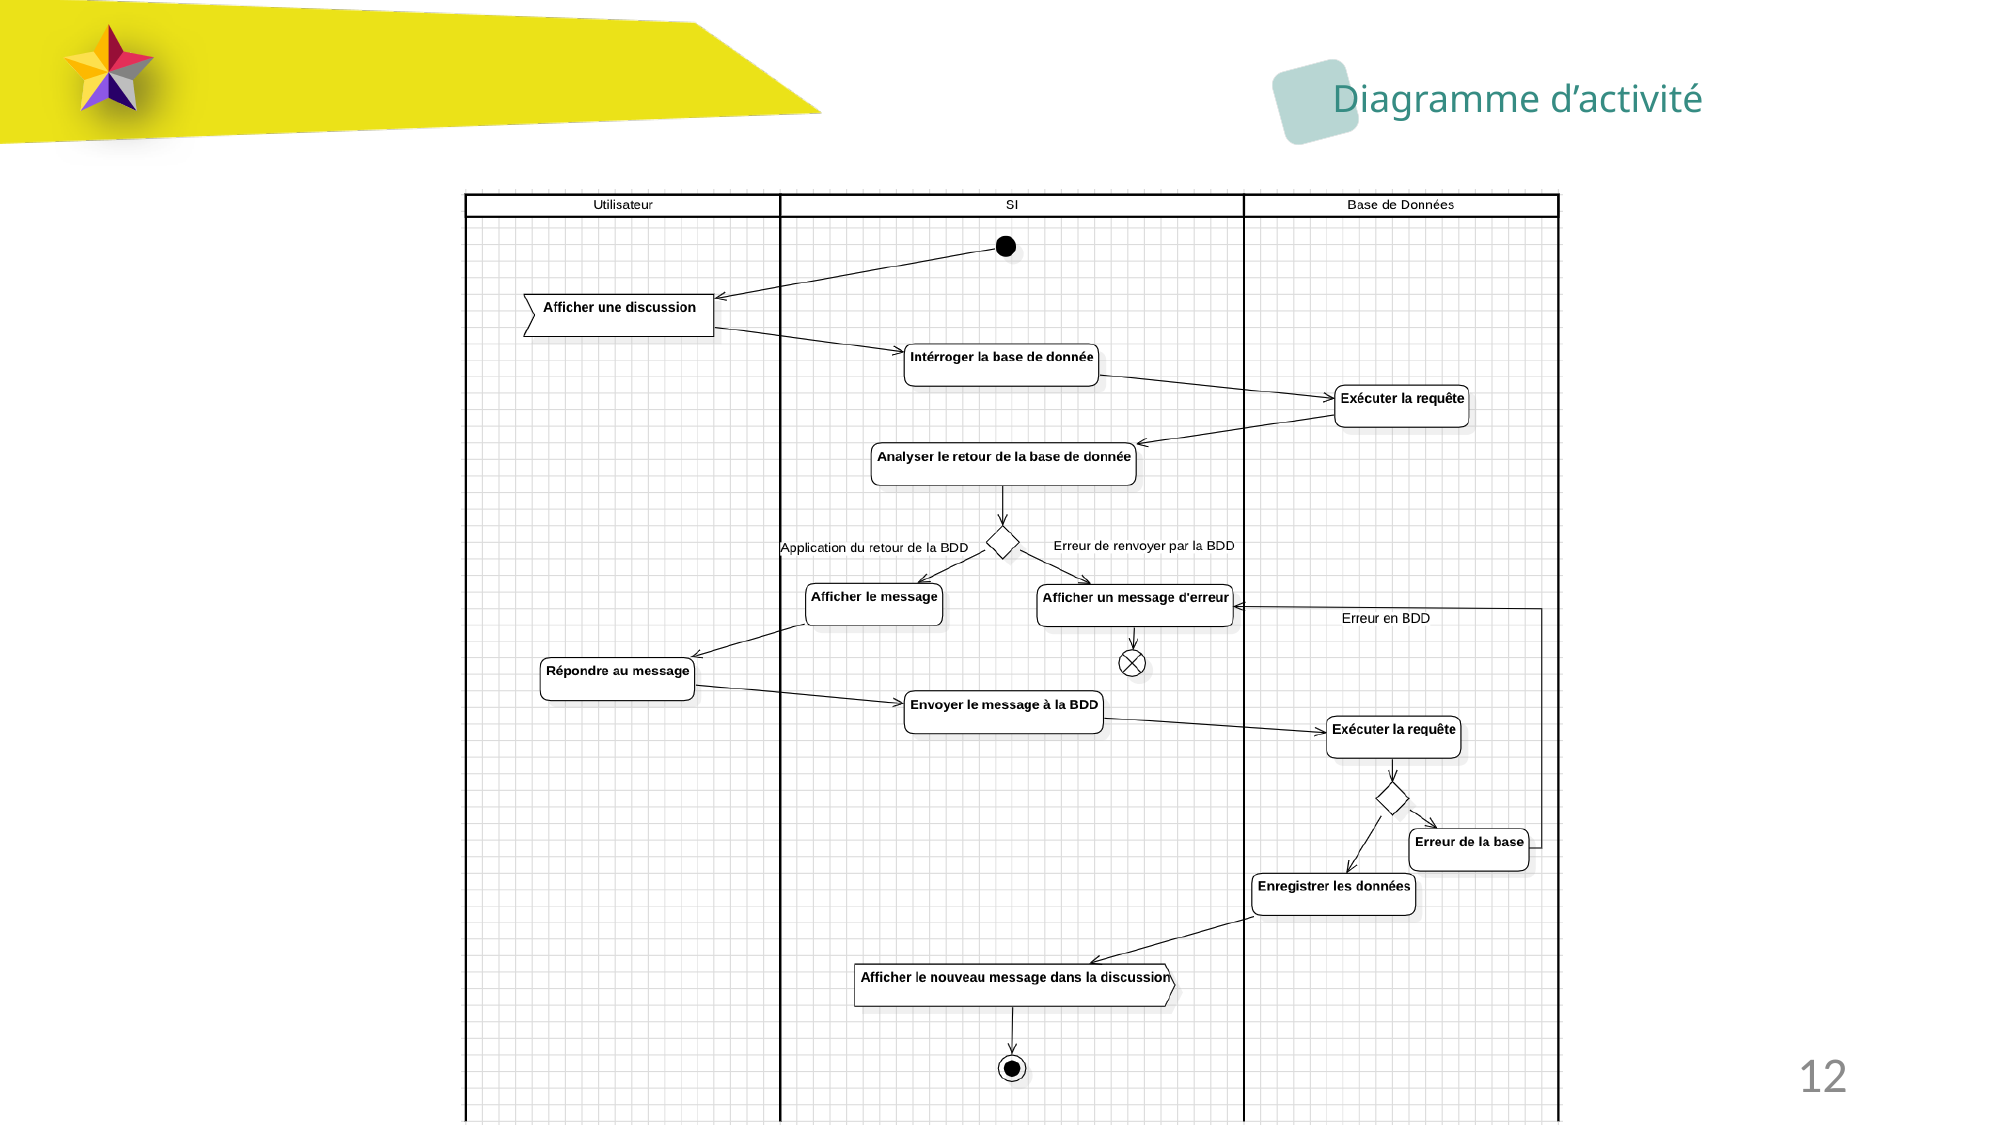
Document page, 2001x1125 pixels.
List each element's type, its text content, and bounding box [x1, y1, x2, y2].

text_box Diagramme d’activité [1359, 67, 1719, 128]
slide_number 12 [1563, 1042, 1863, 1103]
picture [461, 189, 1563, 1125]
picture [0, 0, 822, 144]
picture [1272, 59, 1359, 145]
